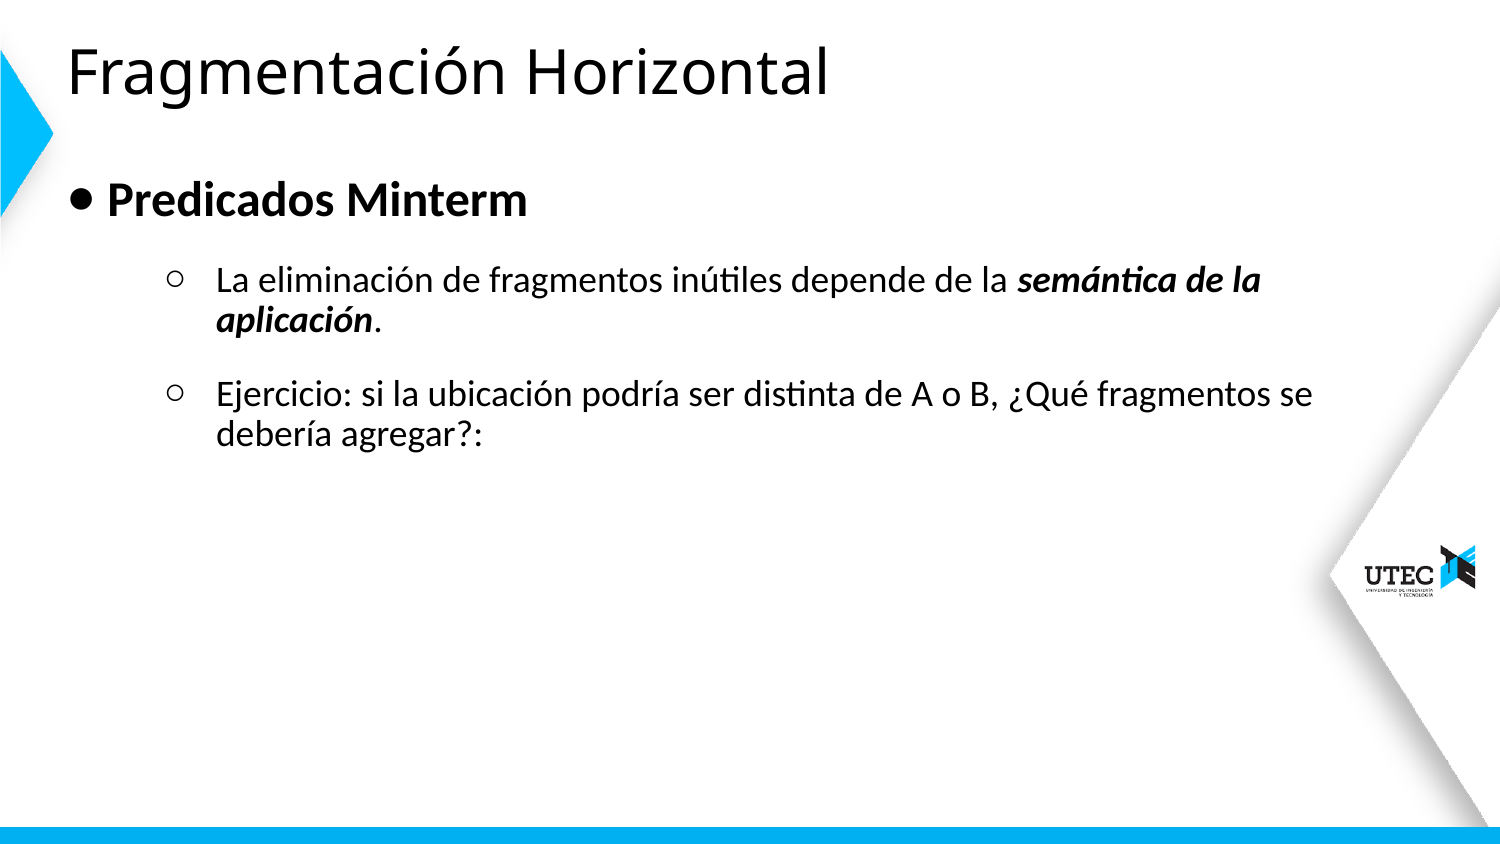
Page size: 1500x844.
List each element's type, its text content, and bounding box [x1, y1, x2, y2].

title Fragmentación Horizontal [51, 25, 1449, 130]
picture [0, 0, 1500, 826]
list Predicados Minterm La eliminación de fragmentos inútiles depende de la semántica de la aplicación. Ejercicio: si la ubicación podría ser distinta de A o B, ¿Qué fragmentos se debería agregar?: [51, 139, 1388, 576]
